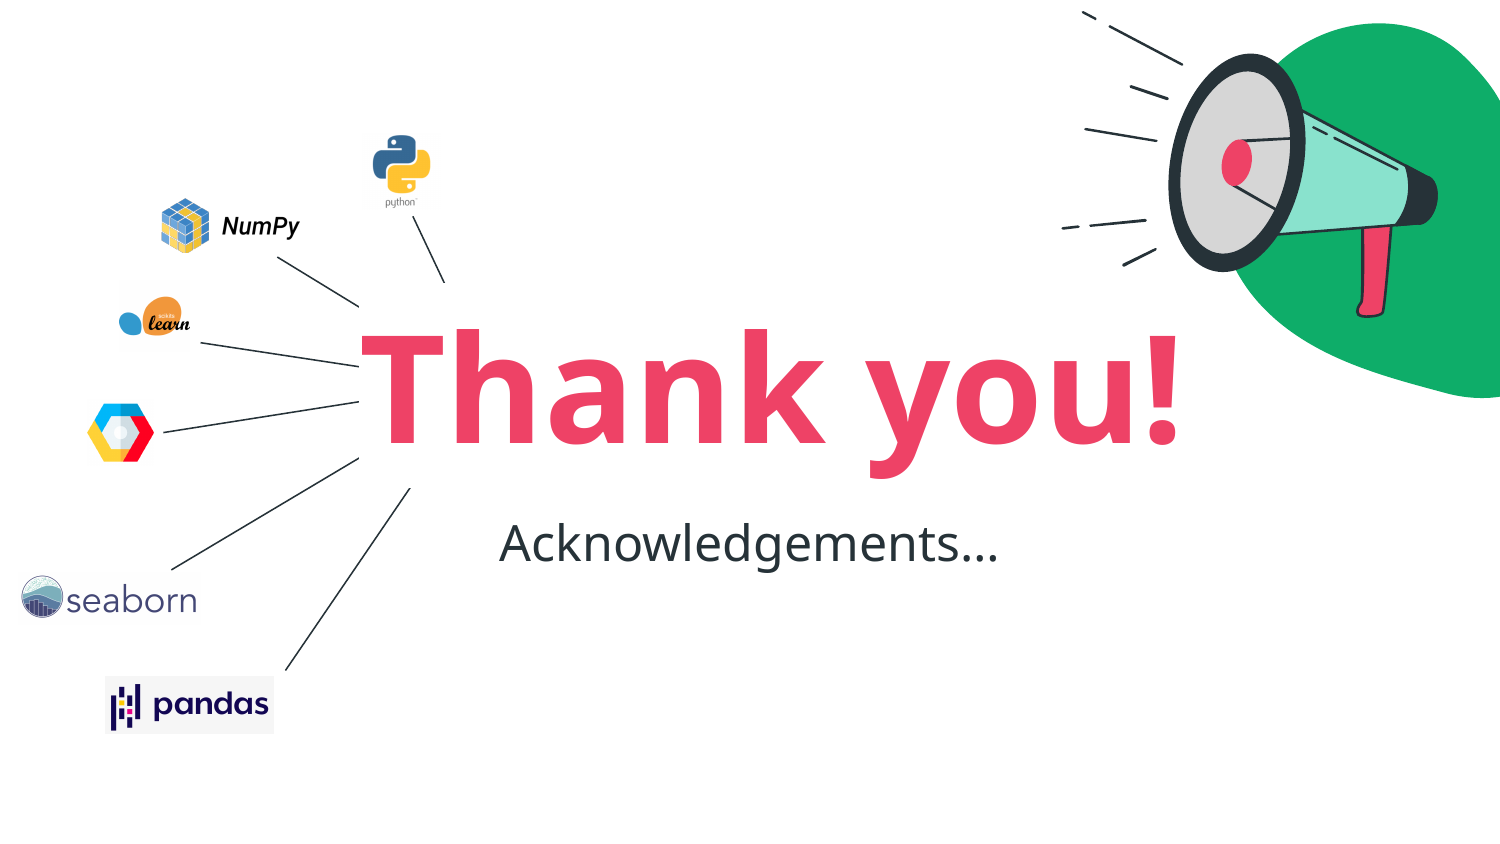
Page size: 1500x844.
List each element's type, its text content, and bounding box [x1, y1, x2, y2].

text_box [163, 216, 492, 671]
text_box [1256, 23, 1500, 399]
picture [18, 571, 201, 625]
subtitle Acknowledgements… [466, 496, 1034, 700]
picture [118, 280, 190, 352]
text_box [1053, 46, 1441, 293]
title Thank you! [497, 270, 1200, 497]
picture [87, 399, 155, 466]
picture [361, 133, 442, 210]
picture [105, 676, 274, 735]
picture [149, 194, 343, 253]
